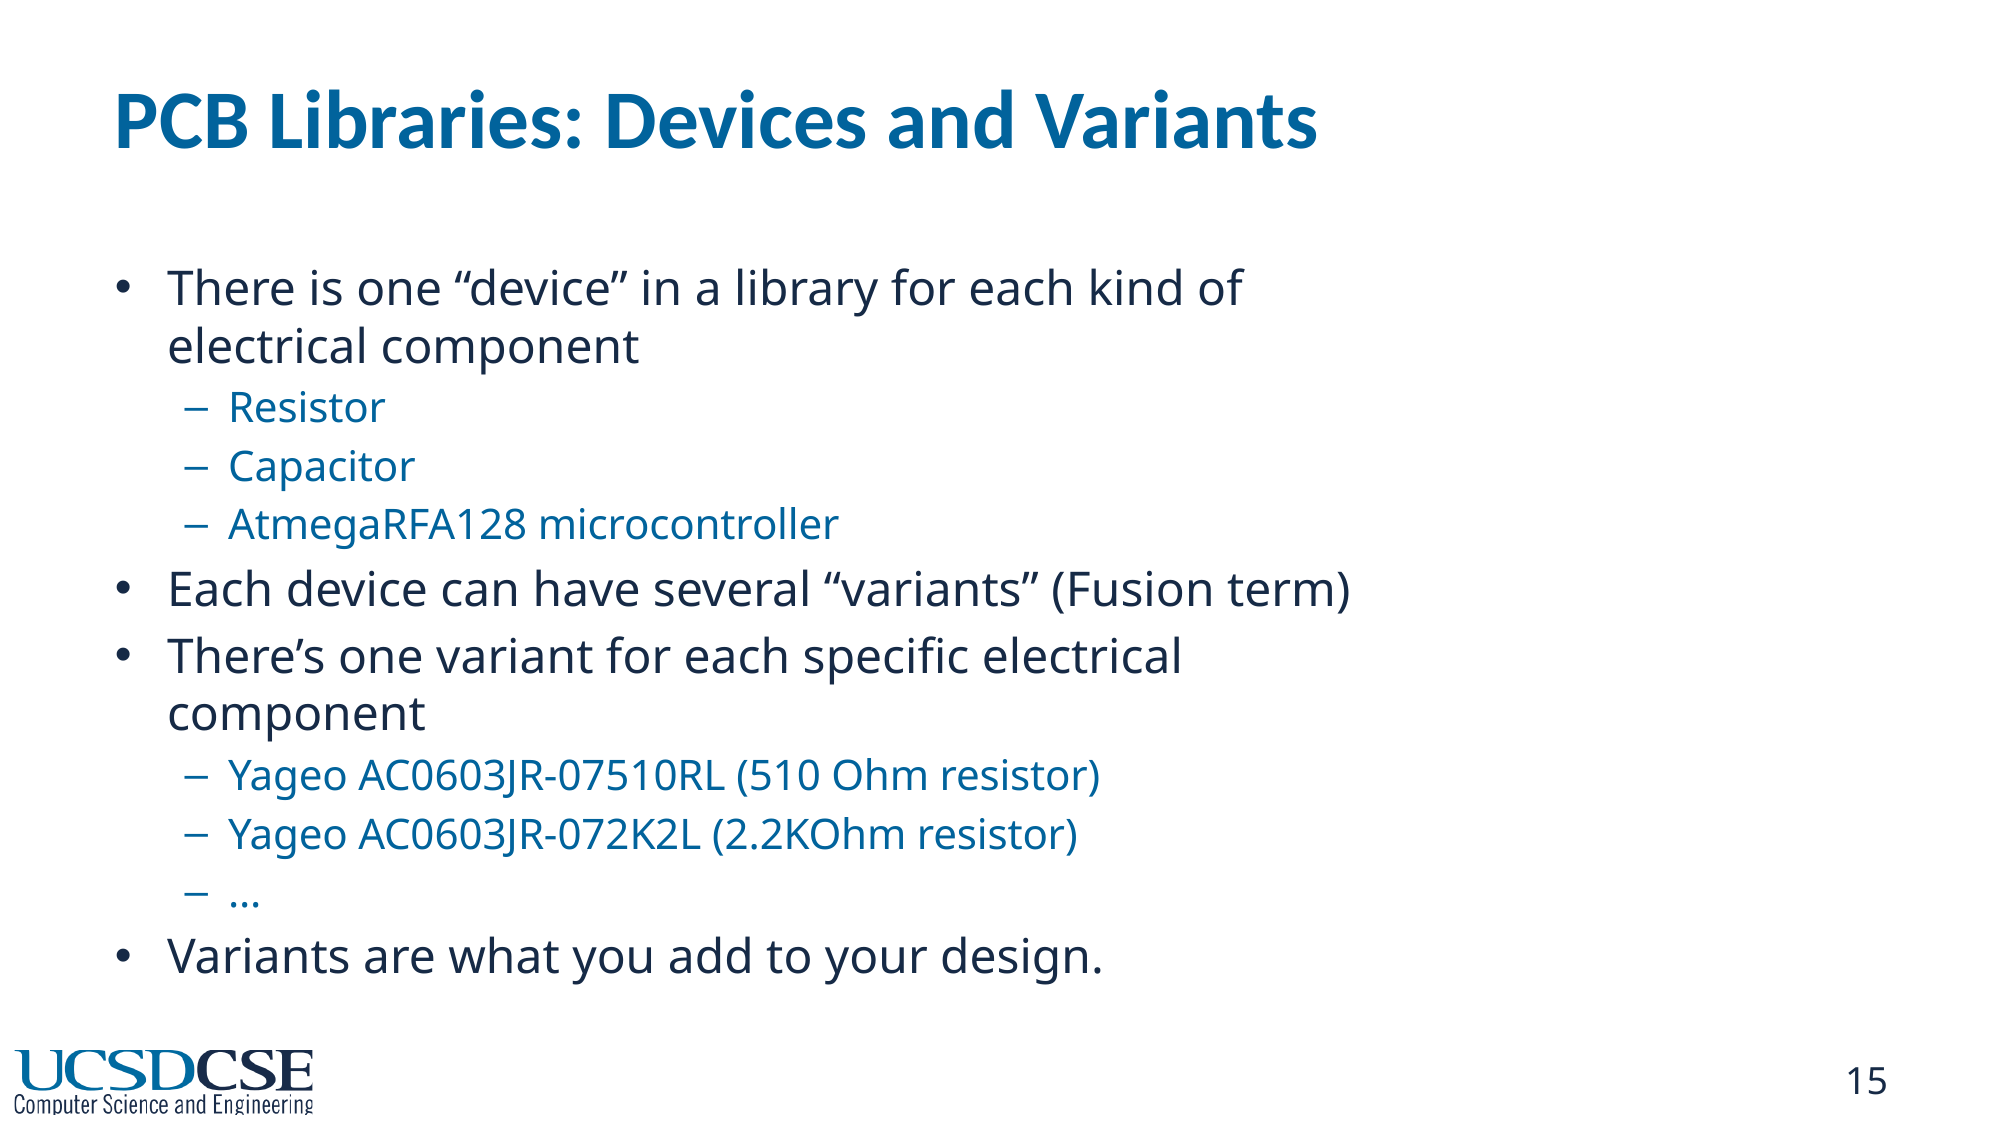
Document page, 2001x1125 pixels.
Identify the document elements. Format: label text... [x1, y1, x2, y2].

list There is one “device” in a library for each kind of electrical component Resistor Capacitor AtmegaRFA128 microcontroller Each device can have several “variants” (Fusion term) There’s one variant for each specific electrical component Yageo AC0603JR-07510RL (510 Ohm resistor) Yageo AC0603JR-072K2L (2.2KOhm resistor) … Variants are what you add to your design. [99, 249, 1402, 1005]
title PCB Libraries: Devices and Variants [99, 9, 1900, 222]
